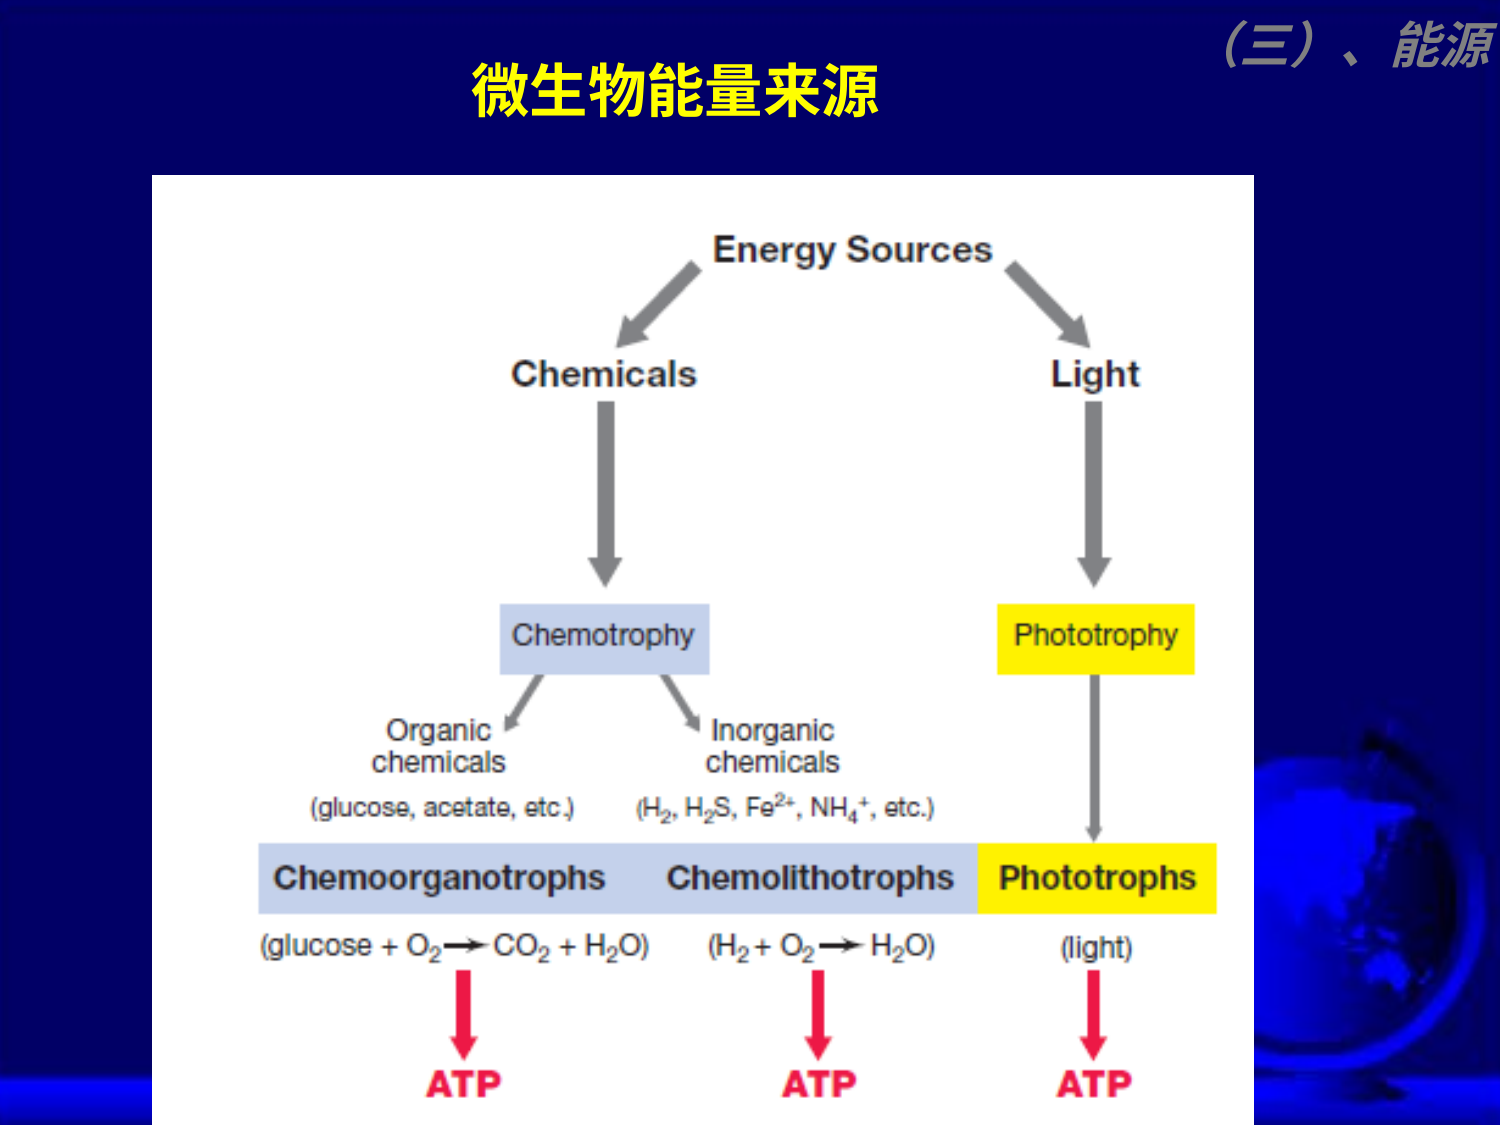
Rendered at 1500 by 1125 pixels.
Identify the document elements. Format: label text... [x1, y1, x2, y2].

text_box 微生物能量来源 [457, 46, 961, 174]
picture [0, 0, 1500, 1125]
text_box （三）、能源 [1174, 6, 1500, 81]
